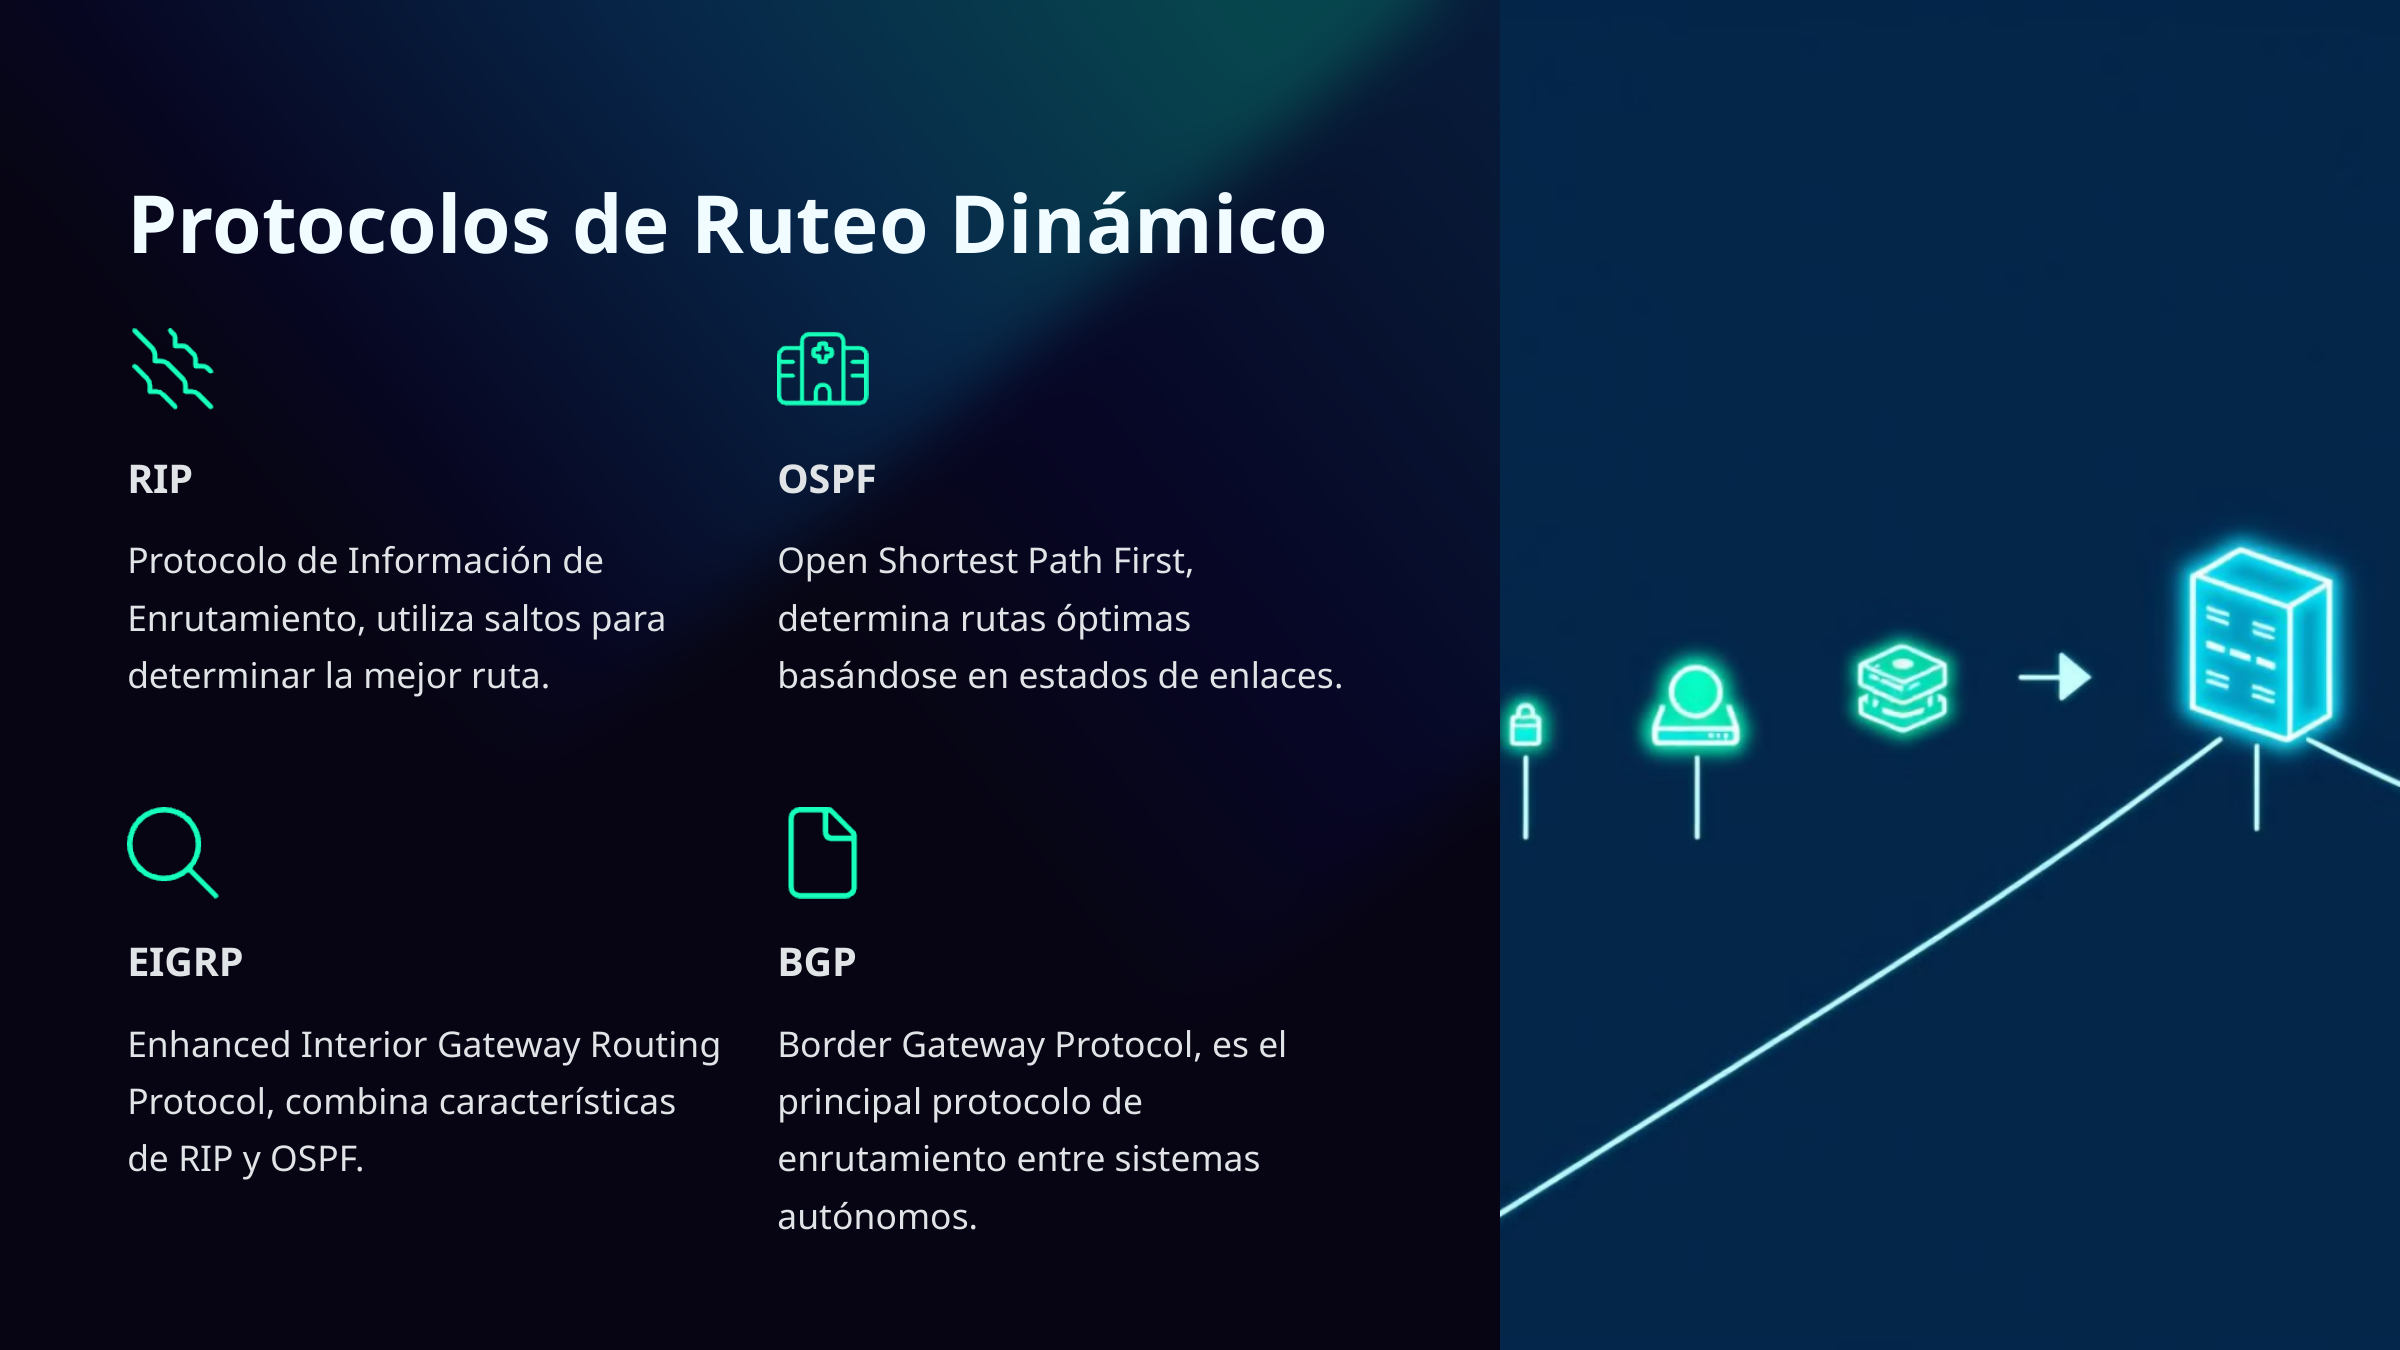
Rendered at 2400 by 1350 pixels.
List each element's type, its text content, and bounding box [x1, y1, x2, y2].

picture [127, 807, 219, 899]
text_box Open Shortest Path First, determina rutas óptimas basándose en estados de enlaces. [777, 523, 1373, 699]
picture [777, 323, 869, 415]
text_box Border Gateway Protocol, es el principal protocolo de enrutamiento entre sistemas autónomos. [777, 1007, 1373, 1182]
picture [777, 807, 869, 899]
text_box EIGRP [127, 934, 532, 986]
picture [1499, 0, 2400, 1350]
text_box BGP [777, 934, 1182, 986]
picture [127, 323, 219, 415]
text_box Protocolos de Ruteo Dinámico [127, 168, 1266, 270]
text_box OSPF [777, 451, 1182, 502]
text_box RIP [127, 451, 532, 502]
text_box Protocolo de Información de Enrutamiento, utiliza saltos para determinar la mejor ruta. [127, 523, 723, 699]
text_box Enhanced Interior Gateway Routing Protocol, combina características de RIP y OSPF. [127, 1007, 723, 1182]
